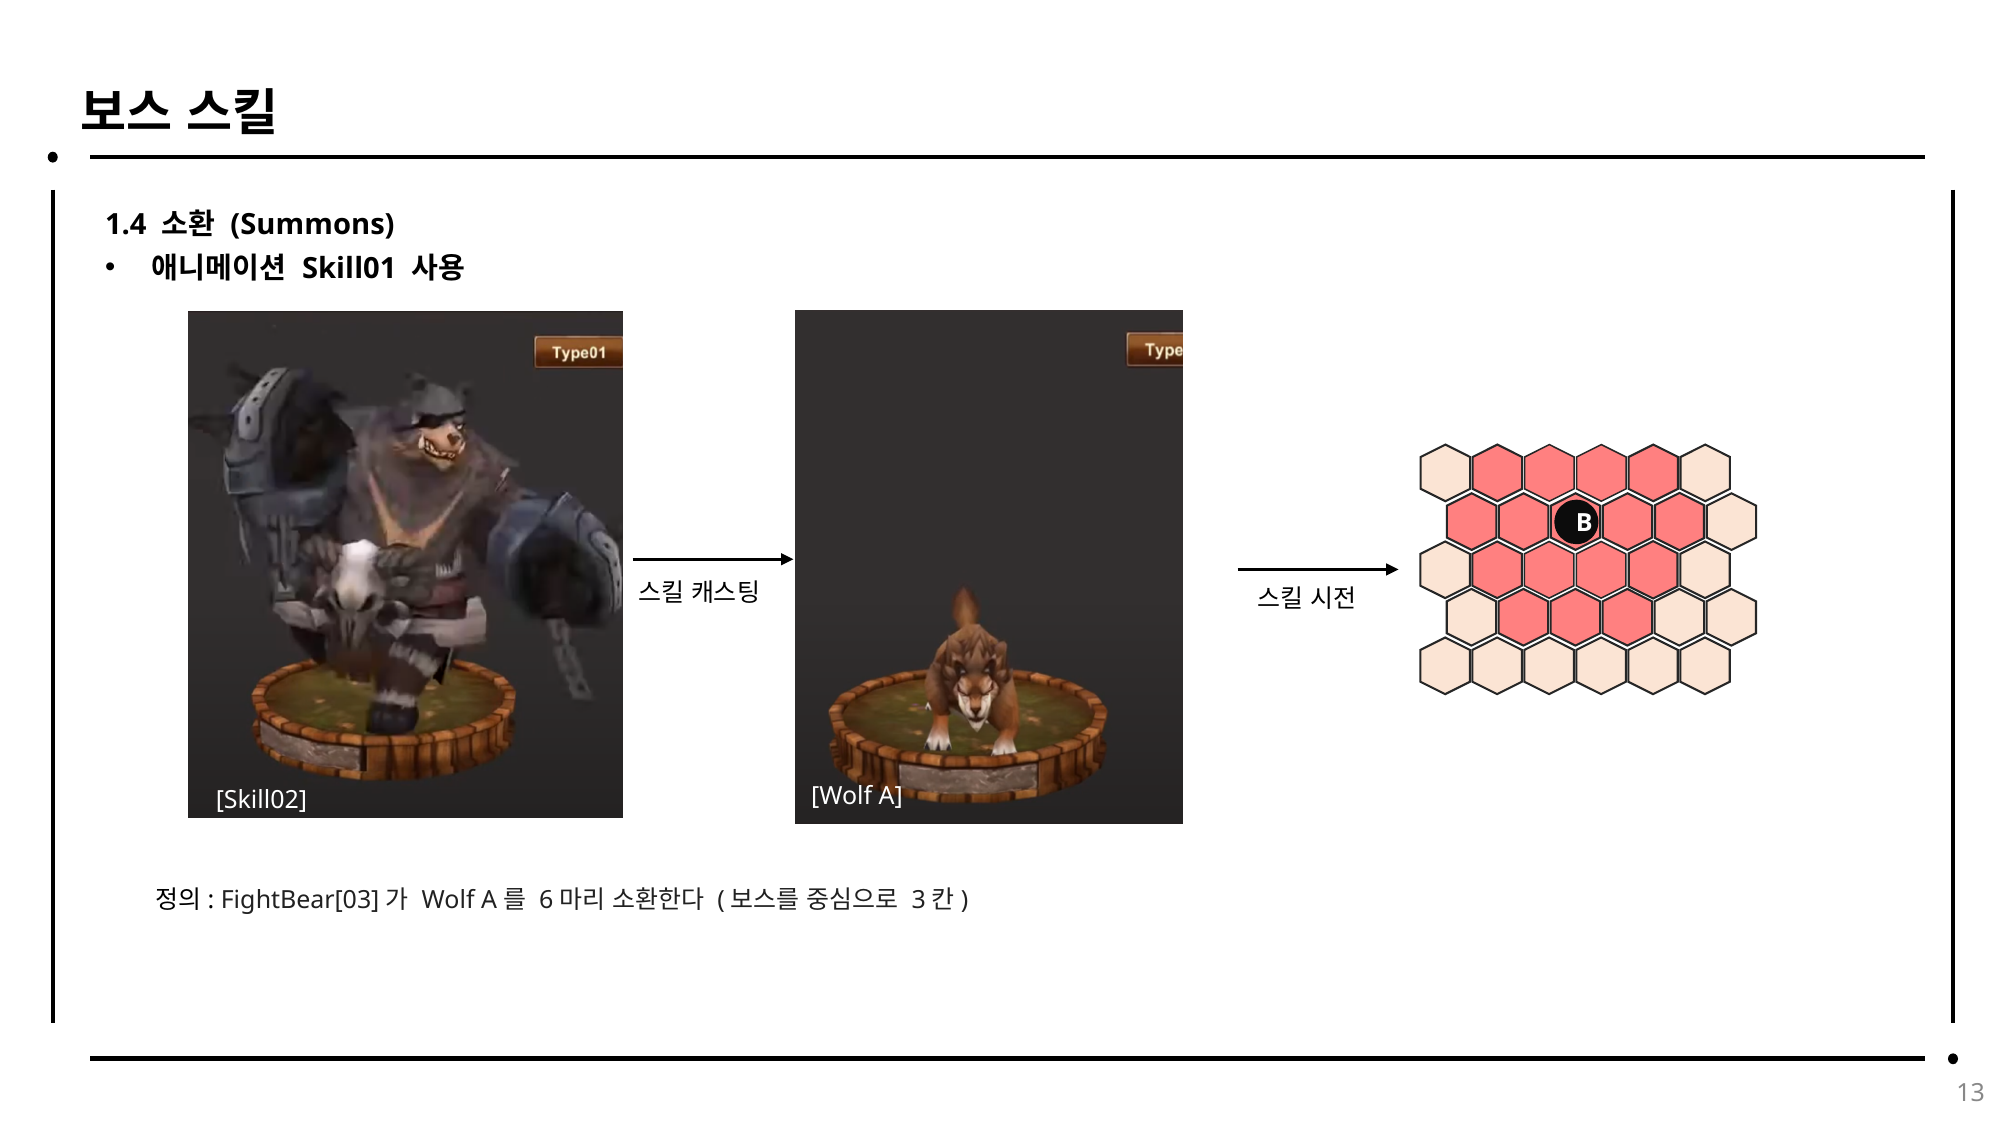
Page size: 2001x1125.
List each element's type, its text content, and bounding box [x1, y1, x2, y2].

slide_number 13 [1550, 1063, 2000, 1123]
picture [795, 310, 1183, 824]
title 보스 스킬 [65, 5, 1791, 151]
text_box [48, 152, 1958, 1064]
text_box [1420, 443, 1757, 695]
